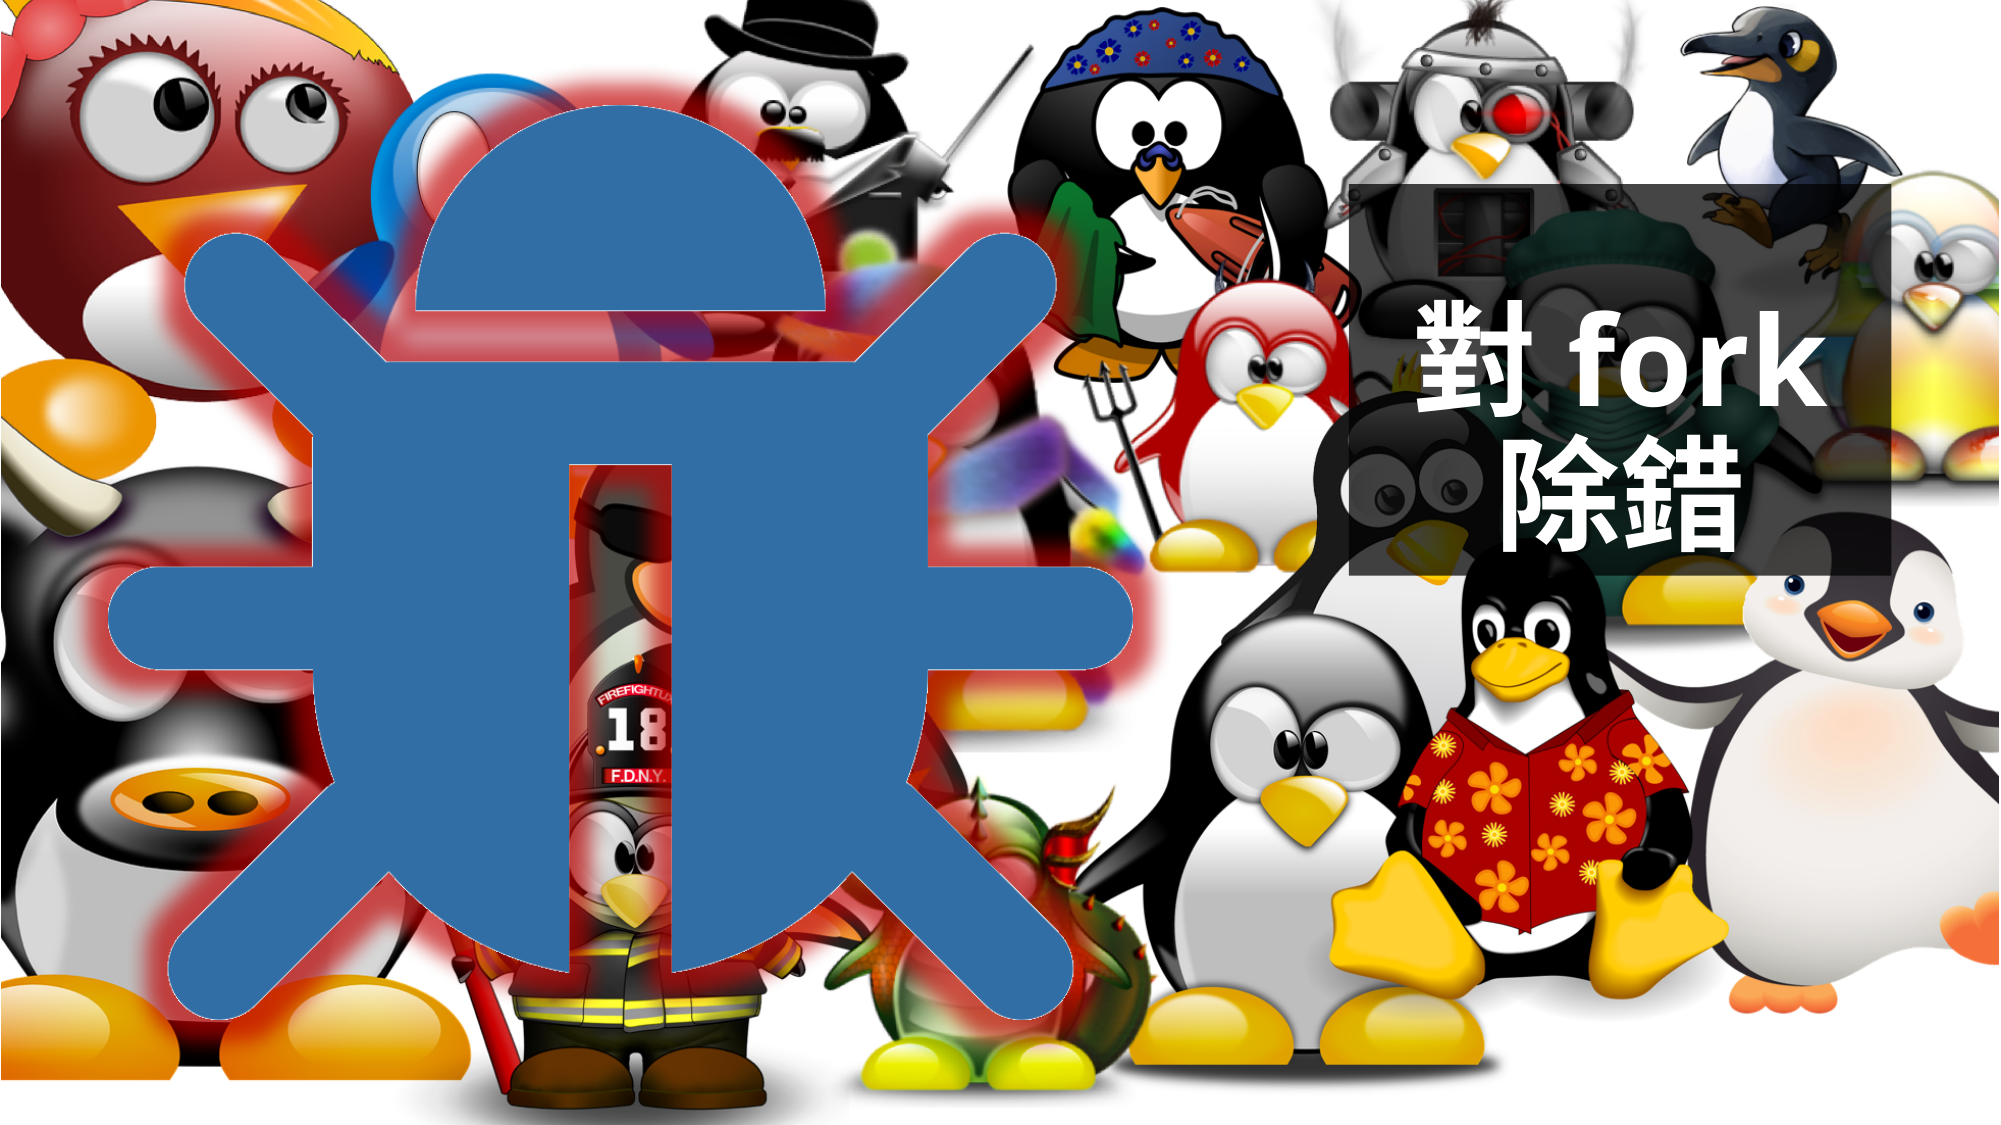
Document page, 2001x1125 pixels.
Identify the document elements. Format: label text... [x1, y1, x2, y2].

title 對fork 除錯 [1348, 184, 1892, 576]
picture [1, 0, 1999, 1125]
